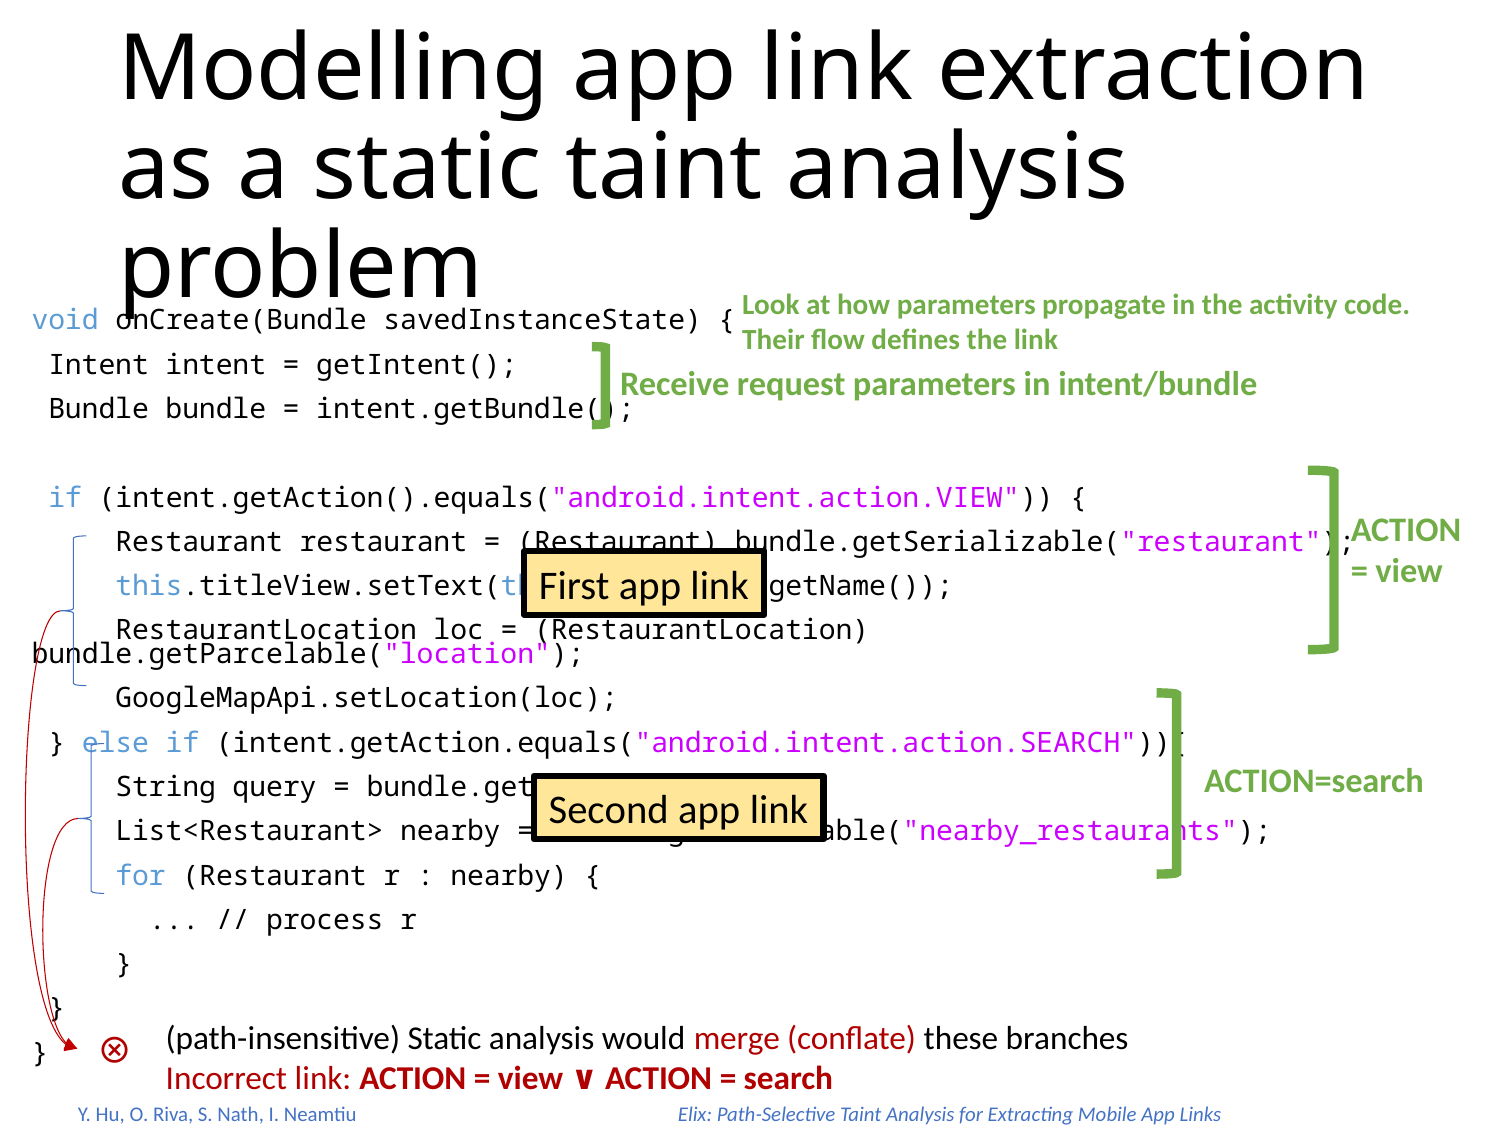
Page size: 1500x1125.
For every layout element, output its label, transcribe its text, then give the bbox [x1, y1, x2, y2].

text_box [1156, 692, 1178, 875]
text_box ⊗ [77, 1018, 152, 1079]
text_box First app link [524, 551, 765, 615]
text_box [65, 535, 87, 687]
text_box Look at how parameters propagate in the activity code. Their flow defines the link [727, 277, 1478, 363]
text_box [60, 610, 81, 1050]
list void onCreate(Bundle savedInstanceState) { Intent intent = getIntent(); Bundle bundle = intent.getBundle(); if (intent.getAction().equals("android.intent.action.VIEW")) { Restaurant restaurant = (Restaurant) bundle.getSerializable("restaurant"); this.titleView.setText(this.restaurant.getName()); RestaurantLocation loc = (RestaurantLocation) bundle.getParcelable("location"); GoogleMapApi.setLocation(loc); } else if (intent.getAction.equals("android.intent.action.SEARCH")){ String query = bundle.getString("query"); List<Restaurant> nearby = bundle.getParcelable("nearby_restaurants"); for (Restaurant r : nearby) { ... // process r } } } [16, 304, 1382, 960]
title Modelling app link extraction as a static taint analysis problem [103, 59, 1397, 278]
text_box (path-insensitive) Static analysis would merge (conflate) these branches Incorrect link: ACTION = view ∨ ACTION = search [150, 1008, 1144, 1104]
text_box ACTION = view [1336, 499, 1500, 597]
text_box ACTION=search [1189, 750, 1451, 807]
text_box Receive request parameters in intent/bundle [605, 353, 1285, 410]
text_box [81, 743, 105, 894]
text_box [1307, 469, 1335, 651]
text_box [591, 346, 606, 426]
text_box Second app link [533, 775, 824, 840]
